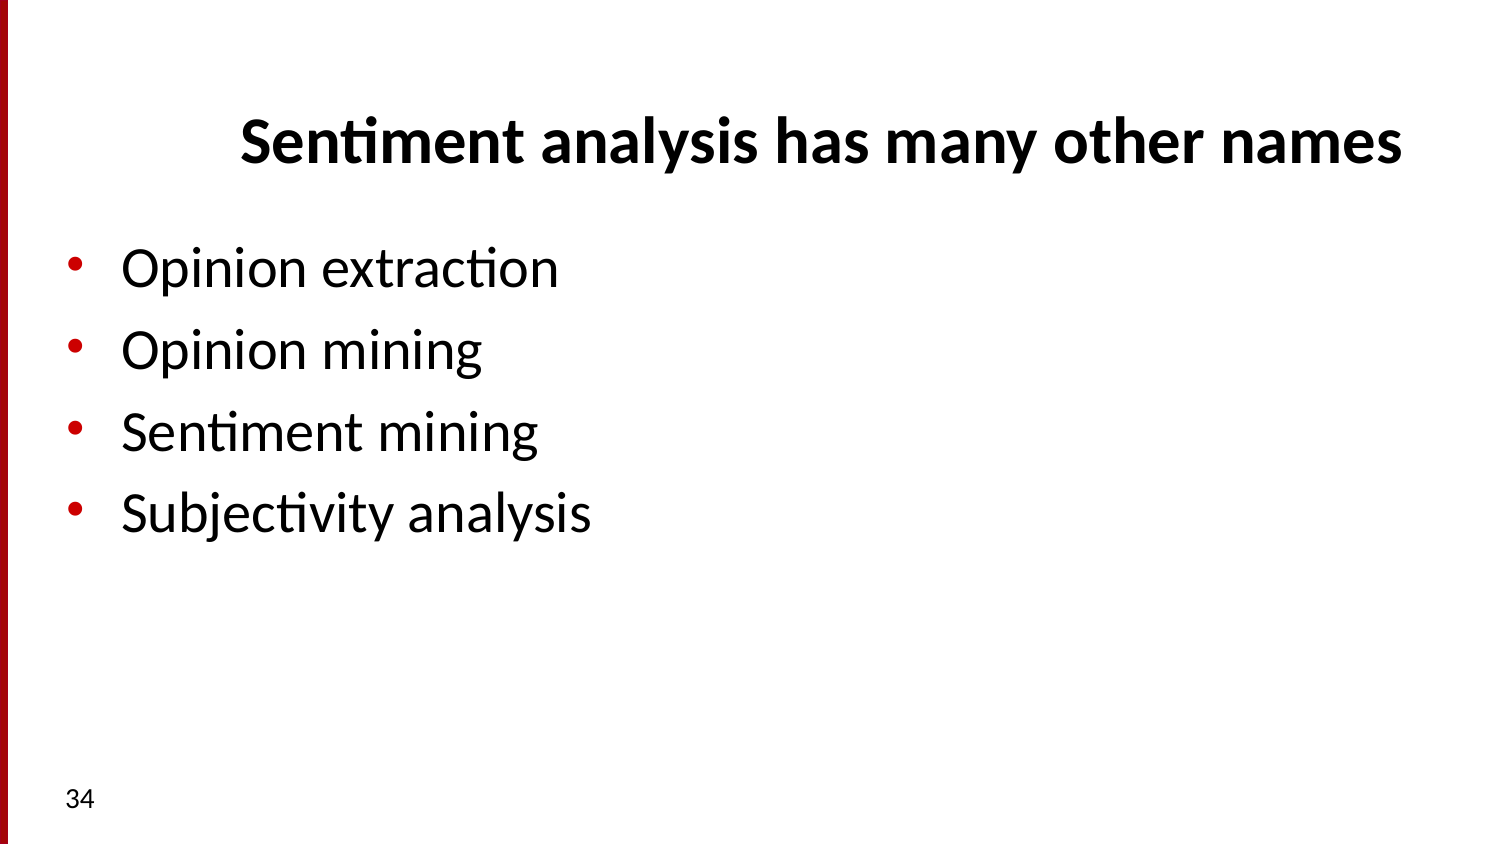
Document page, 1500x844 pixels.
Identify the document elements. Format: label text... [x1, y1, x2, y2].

slide_number 34 [49, 771, 376, 829]
title Sentiment analysis has many other names [225, 62, 1450, 185]
list Opinion extraction Opinion mining Sentiment mining Subjectivity analysis [50, 221, 1450, 769]
